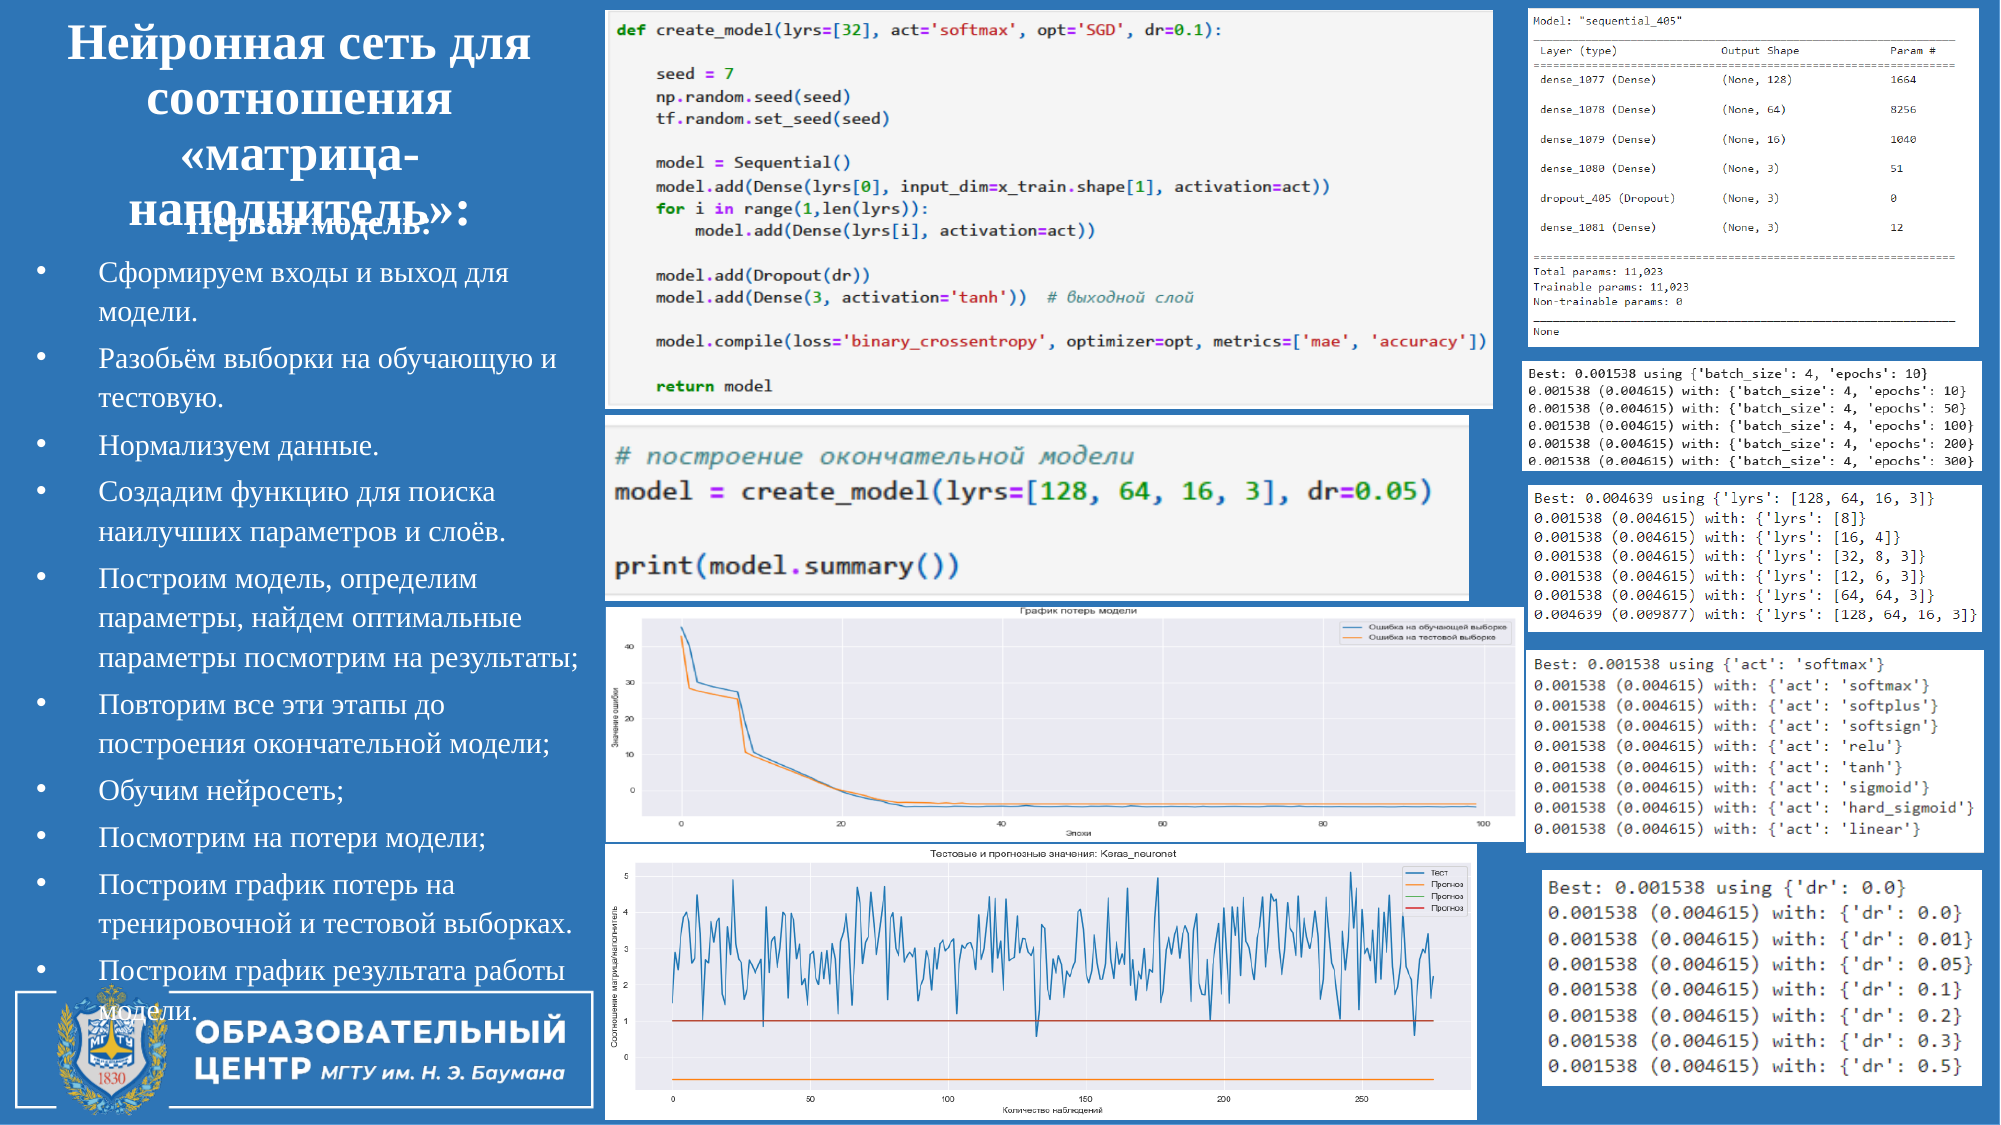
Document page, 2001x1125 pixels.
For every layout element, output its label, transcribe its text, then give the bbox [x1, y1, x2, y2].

picture [1528, 485, 1982, 633]
picture [605, 607, 1524, 842]
picture [605, 10, 1493, 409]
picture [15, 983, 594, 1117]
picture [605, 415, 1469, 601]
text_box [0, 0, 2000, 1125]
text_box Первая модель: Сформируем входы и выход для модели. Разобьём выборки на обучающую и тестовую. Нормализуем данные. Создадим функцию для поиска наилучших параметров и слоёв. Построим модель, определим параметры, найдем оптимальные параметры посмотрим на результаты; Повторим все эти этапы до построения окончательной модели; Обучим нейросеть; Посмотрим на потери модели; Построим график потерь на тренировочной и тестовой выборках. Построим график результата работы модели. [21, 143, 598, 1079]
picture [1522, 361, 1982, 471]
picture [1542, 870, 1982, 1086]
picture [1526, 650, 1984, 853]
text_box Нейронная сеть для соотношения «матрица-наполнитель»: [23, 8, 577, 143]
picture [605, 844, 1477, 1120]
picture [1528, 8, 1979, 347]
